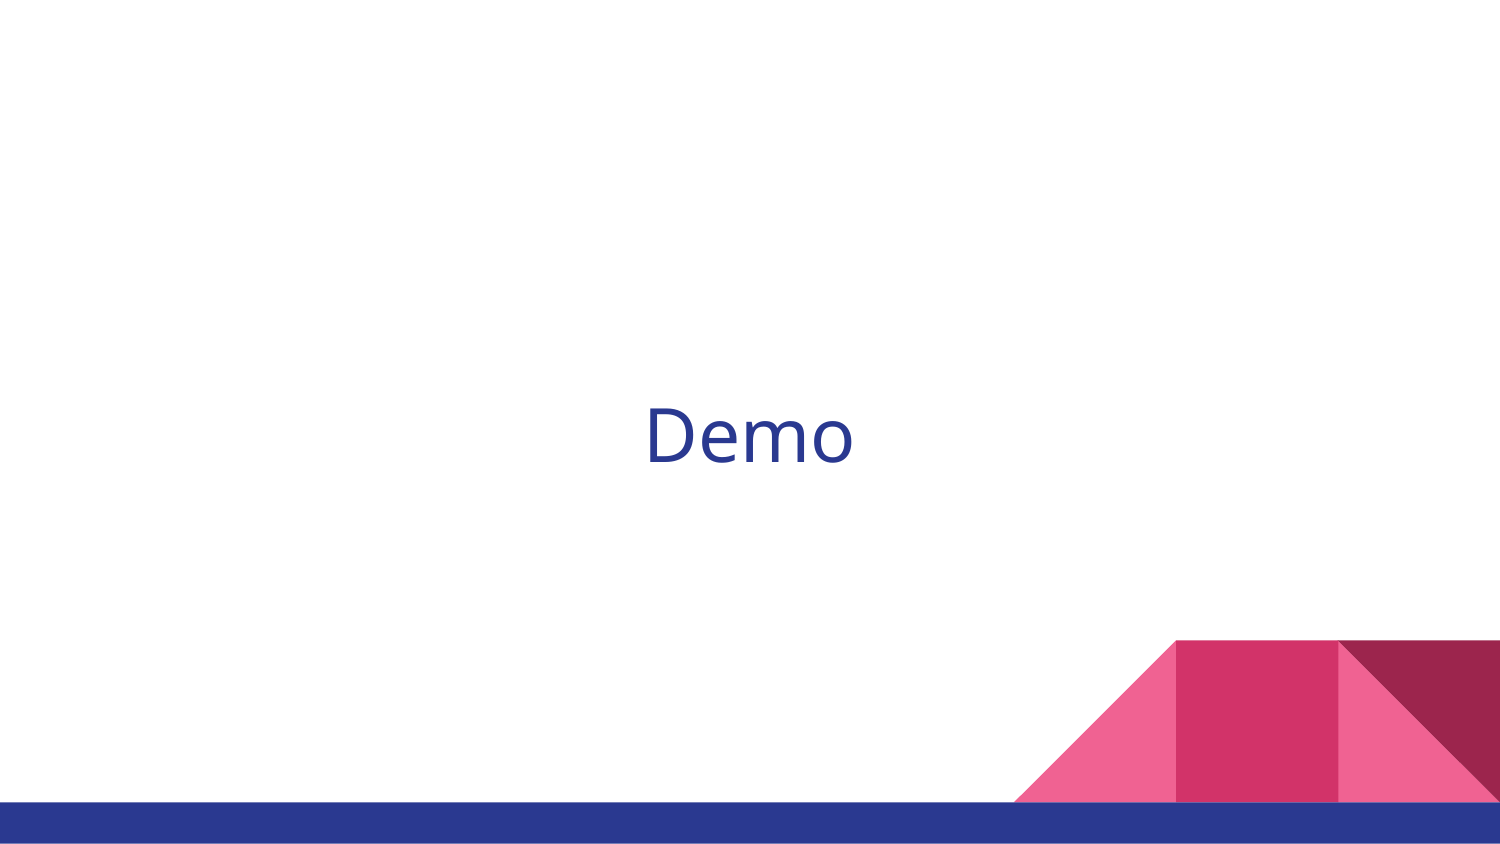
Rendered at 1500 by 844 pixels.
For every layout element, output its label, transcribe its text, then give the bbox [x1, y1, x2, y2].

title Demo [544, 372, 956, 472]
